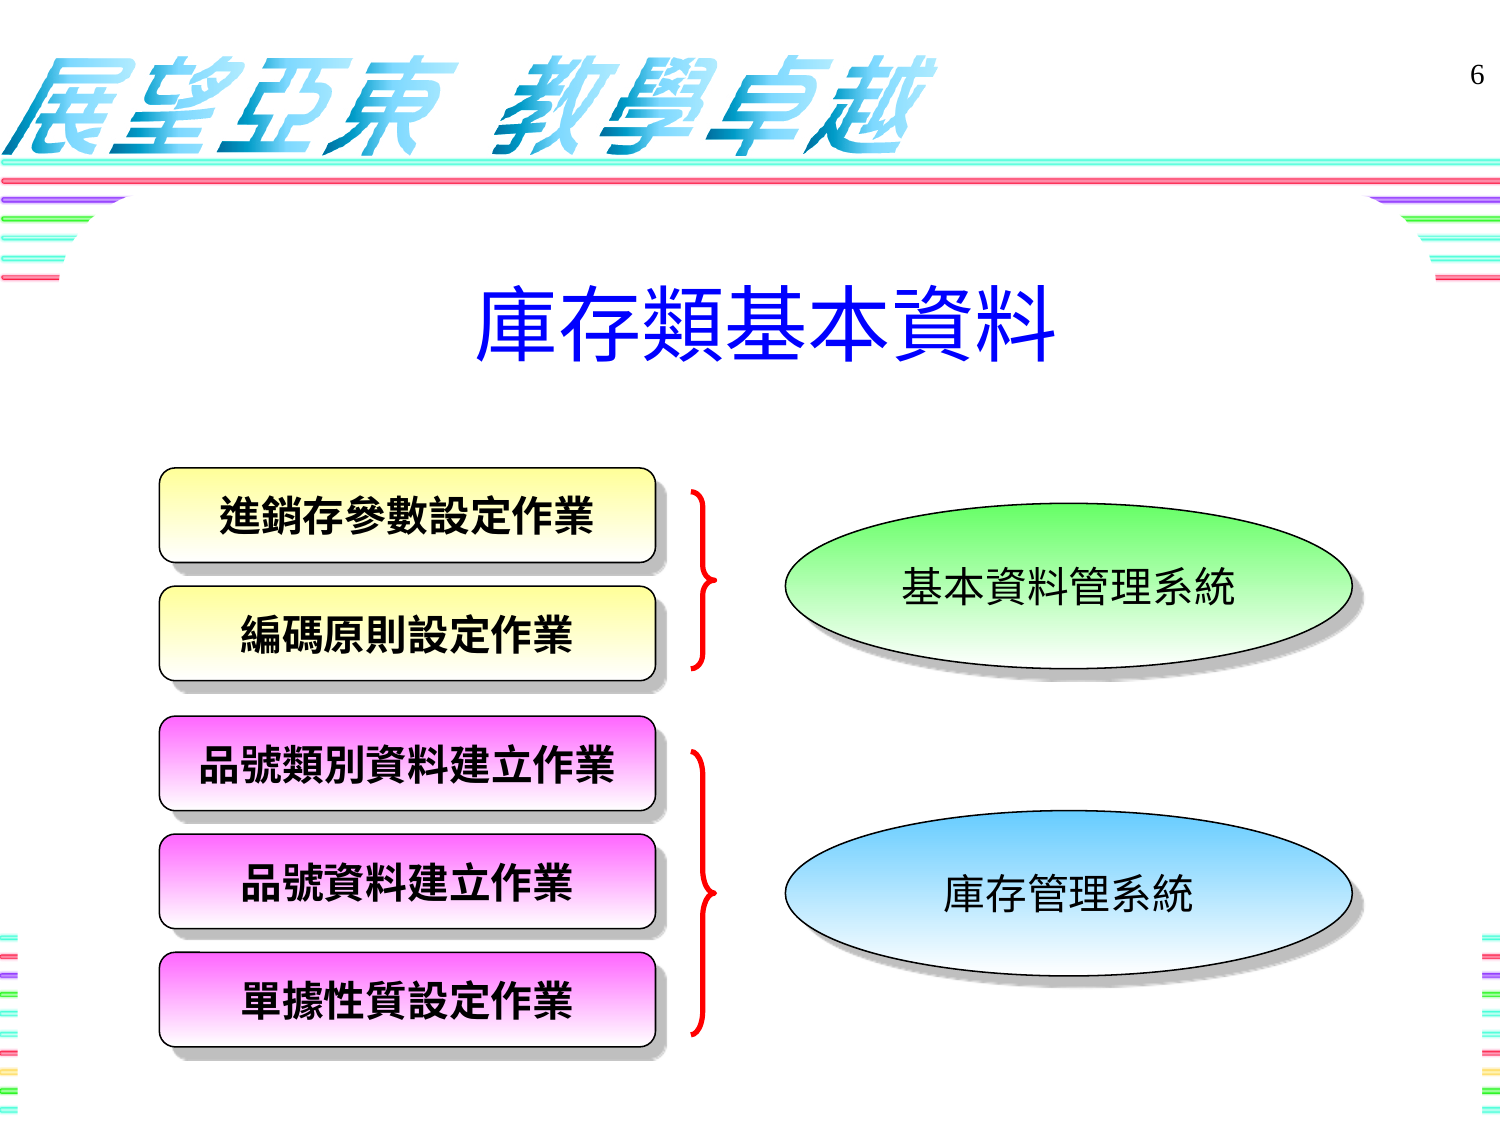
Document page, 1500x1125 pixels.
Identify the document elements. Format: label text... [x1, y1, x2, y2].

text_box [17, 432, 1483, 1125]
title 庫存類基本資料 [128, 210, 1404, 434]
text_box 進銷存參數設定作業 [159, 467, 656, 563]
text_box 品號資料建立作業 [159, 834, 656, 929]
text_box 庫存管理系統 [785, 810, 1353, 976]
text_box [690, 751, 715, 1035]
picture [0, 0, 1500, 1125]
slide_number 6 [1149, 42, 1500, 103]
text_box 單據性質設定作業 [159, 952, 656, 1047]
text_box 品號類別資料建立作業 [159, 716, 656, 811]
text_box 基本資料管理系統 [785, 503, 1353, 669]
text_box [690, 491, 715, 669]
text_box 編碼原則設定作業 [159, 586, 656, 681]
